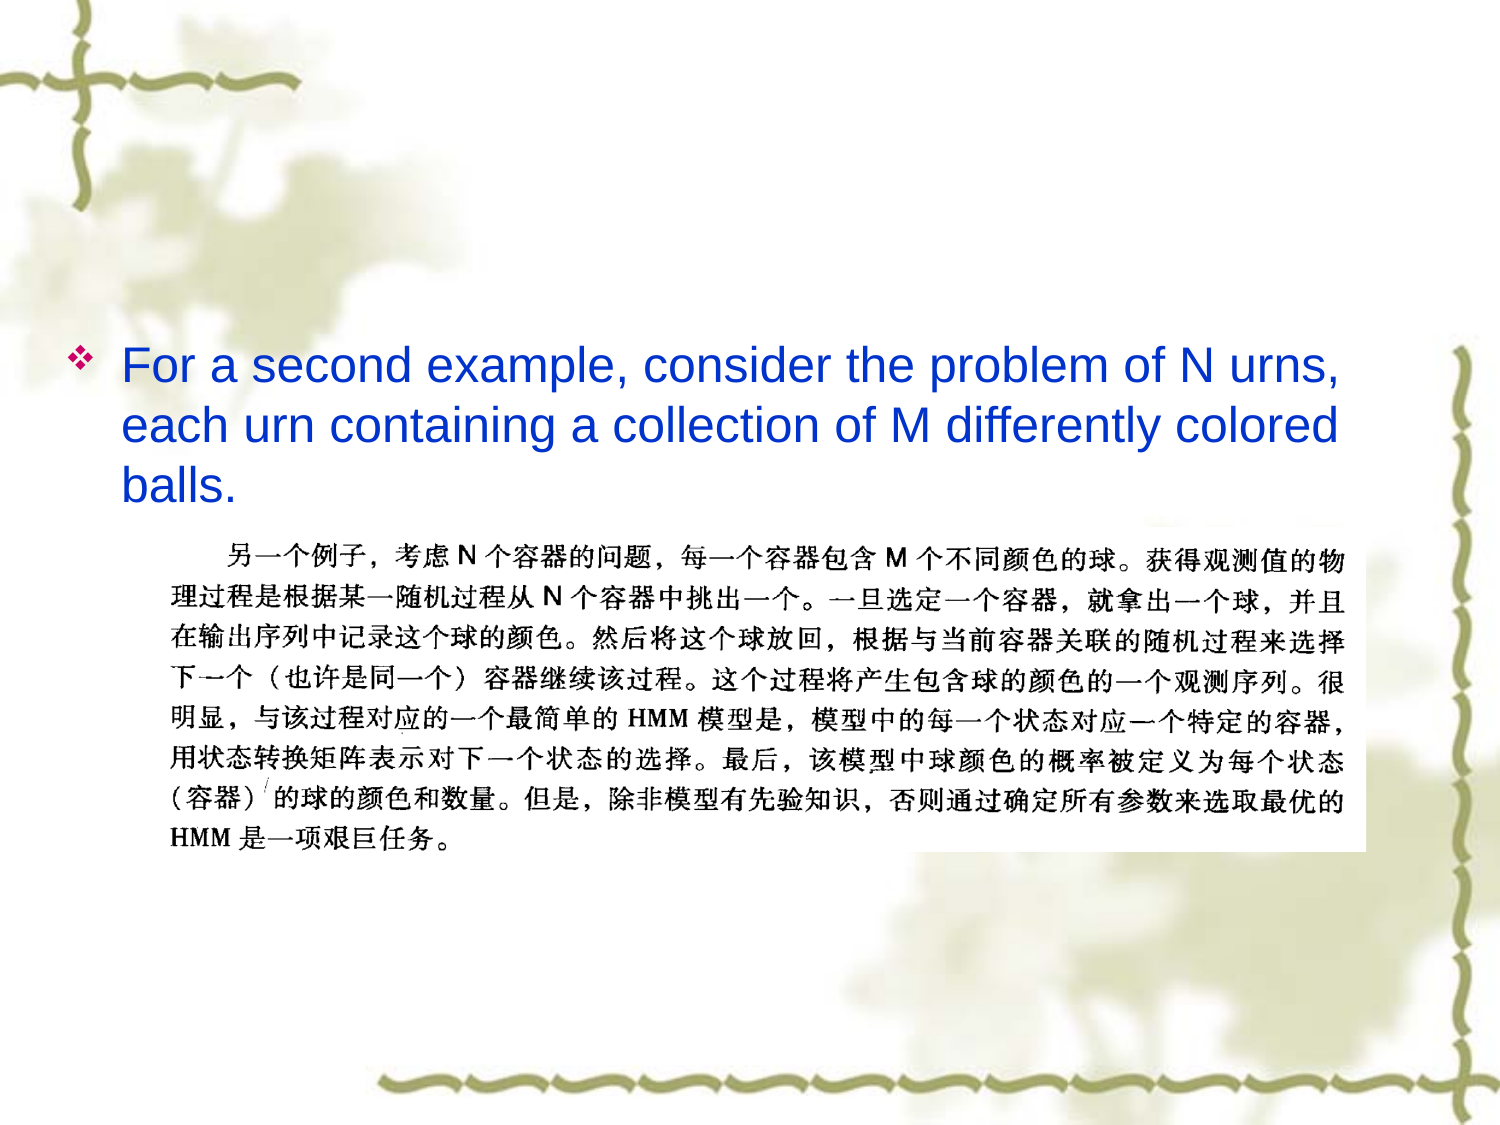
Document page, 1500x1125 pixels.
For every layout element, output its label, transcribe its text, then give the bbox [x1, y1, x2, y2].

list For a second example, consider the problem of N urns, each urn containing a collection of M differently colored balls. [49, 324, 1452, 963]
picture [0, 0, 1500, 1125]
